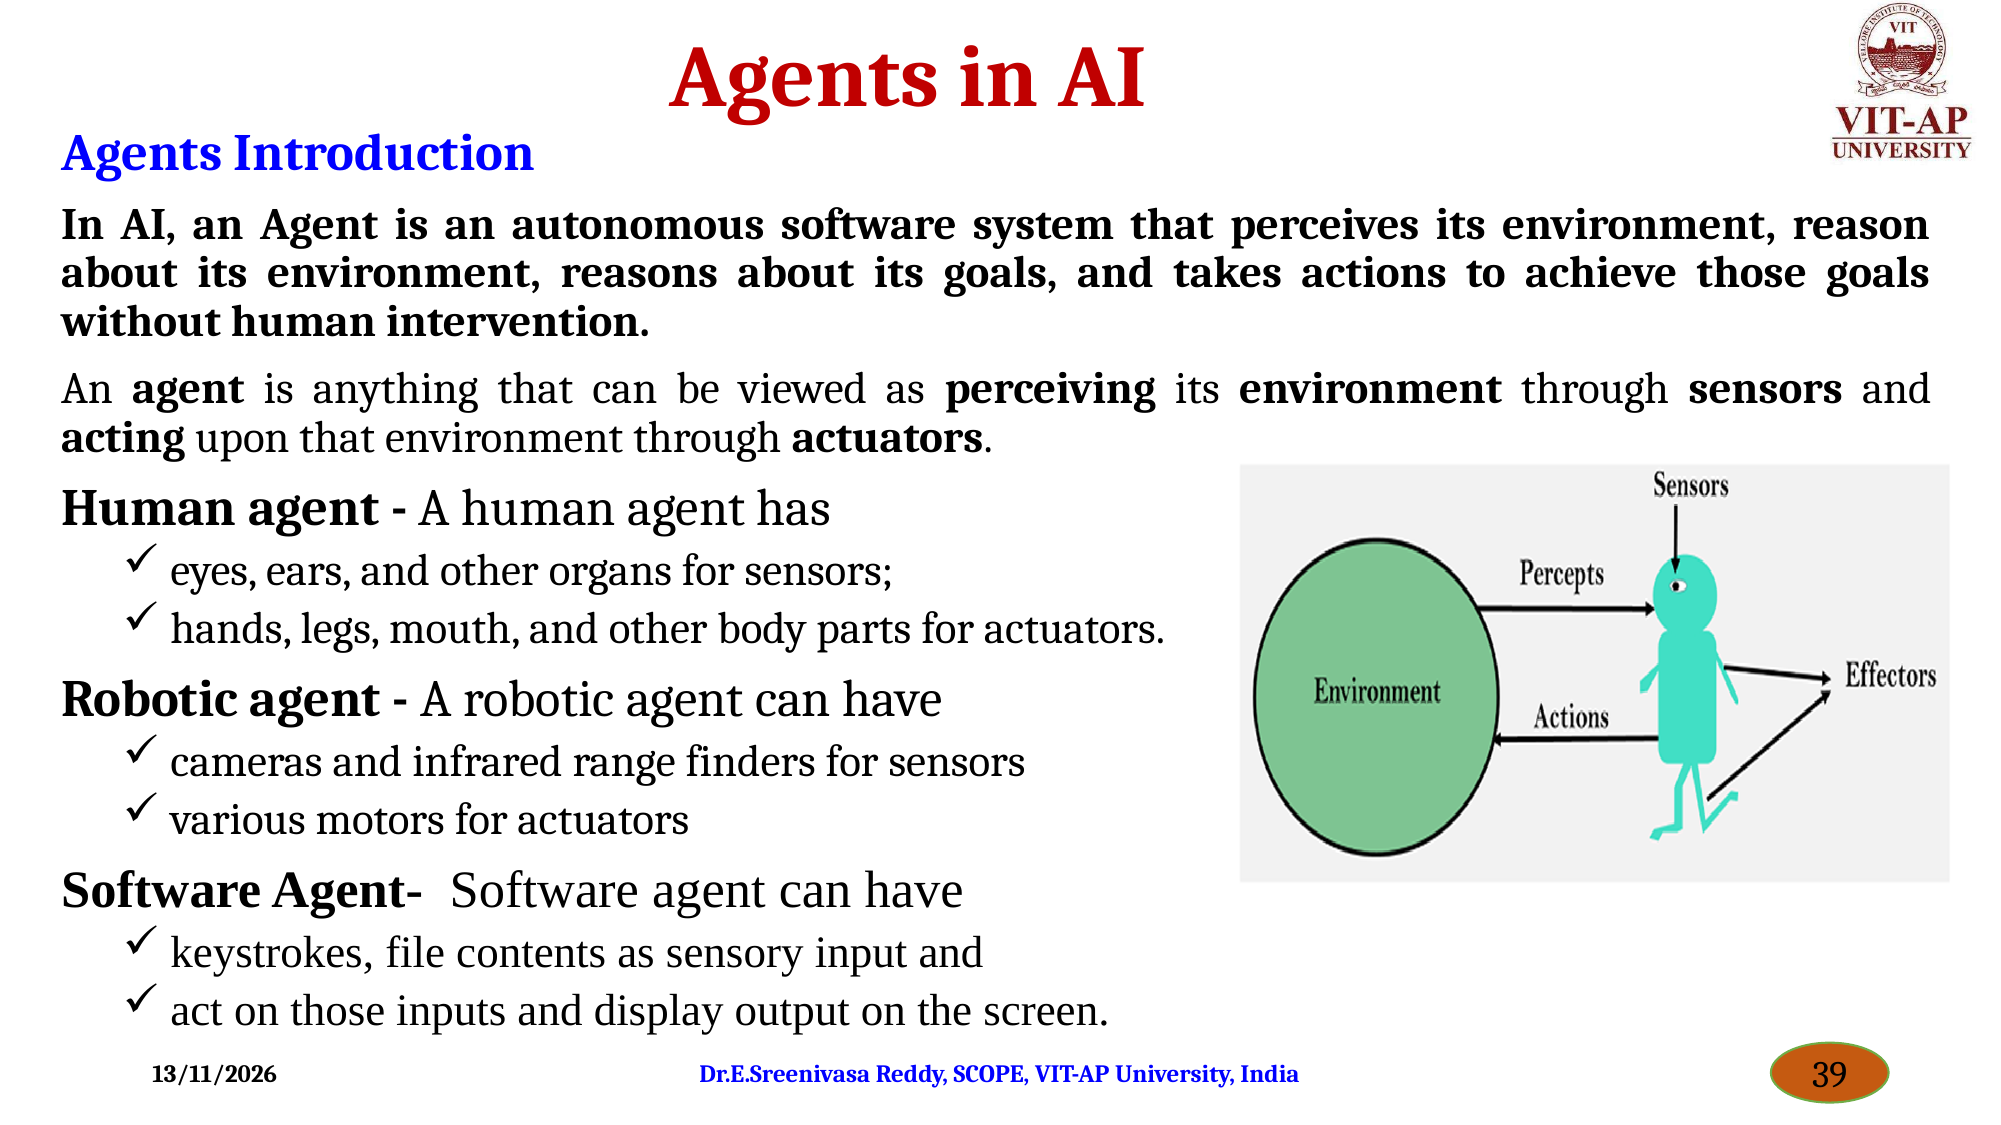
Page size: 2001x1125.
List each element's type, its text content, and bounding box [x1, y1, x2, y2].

title Agents in AI [45, 22, 1771, 117]
picture [1811, 0, 2000, 189]
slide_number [137, 1042, 588, 1103]
footer Dr.E.Sreenivasa Reddy, SCOPE, VIT-AP University, India [662, 1042, 1338, 1103]
text_box 39 [1769, 1041, 1890, 1104]
list Agents Introduction In AI, an Agent is an autonomous software system that perceives its environment, reason about its environment, reasons about its goals, and takes actions to achieve those goals without human intervention. An agent is anything that can be viewed as perceiving its environment through sensors and acting upon that environment through actuators. Human agent - A human agent has eyes, ears, and other organs for sensors; hands, legs, mouth, and other body parts for actuators. Robotic agent - A robotic agent can have cameras and infrared range finders for sensors various motors for actuators Software Agent- Software agent can have keystrokes, file contents as sensory input and act on those inputs and display output on the screen. [45, 117, 1947, 1043]
picture [1237, 459, 1954, 889]
